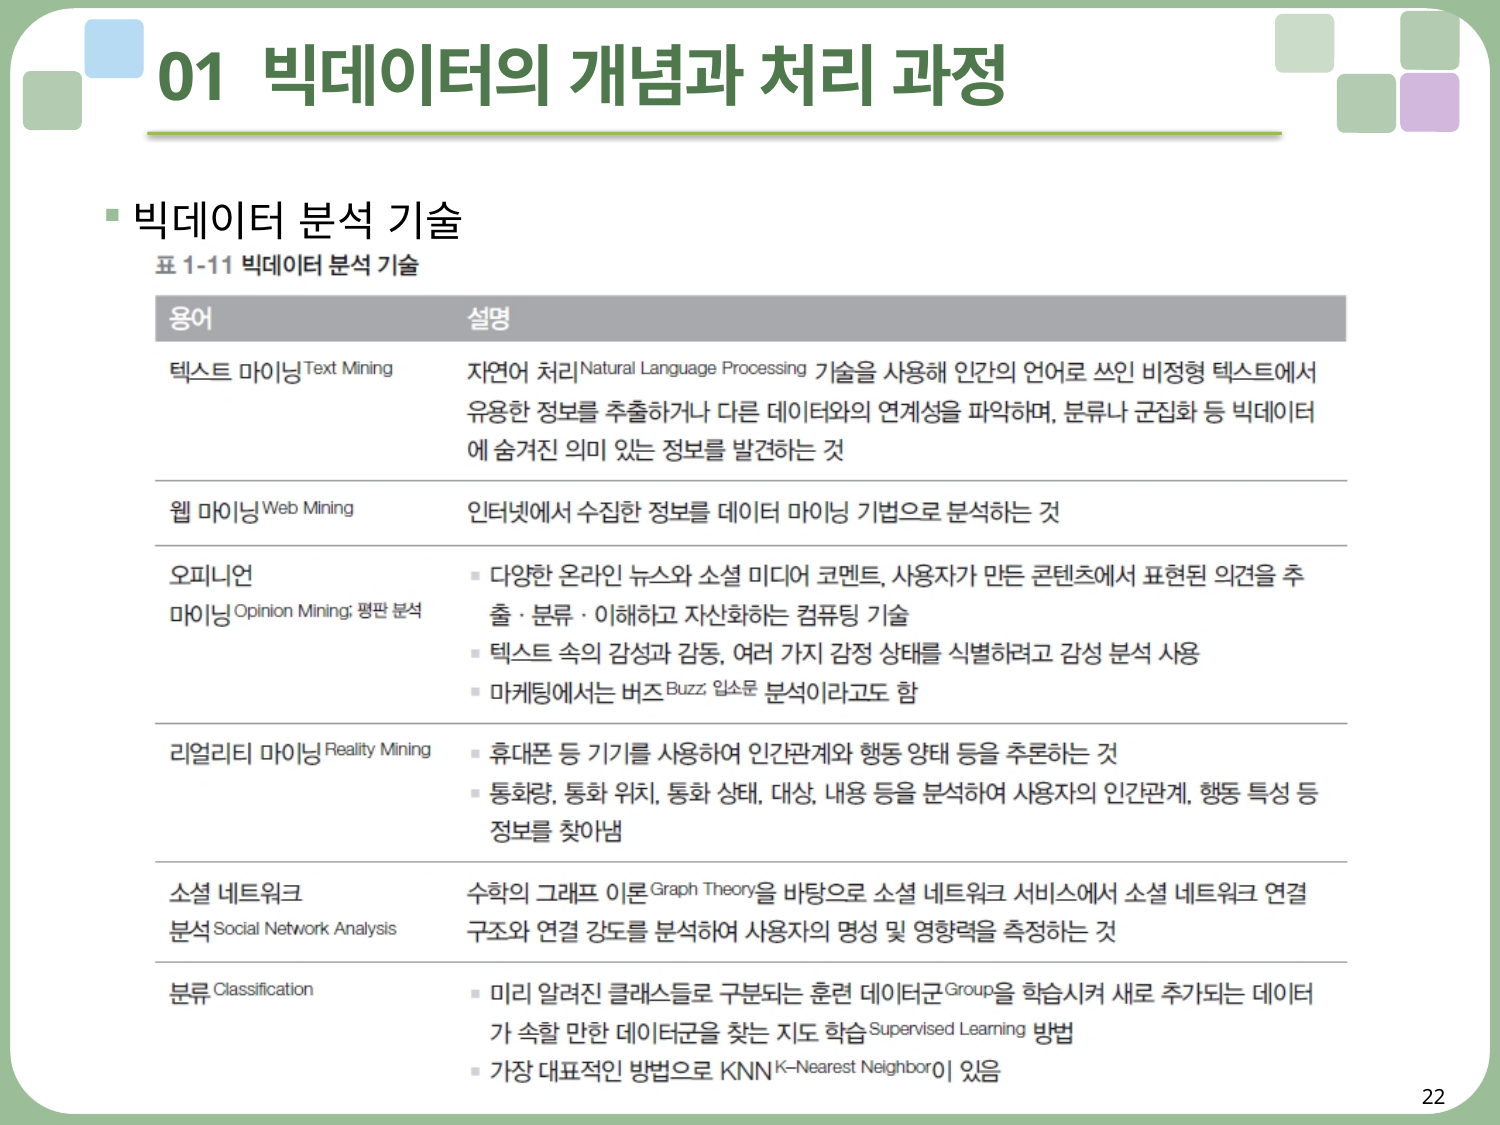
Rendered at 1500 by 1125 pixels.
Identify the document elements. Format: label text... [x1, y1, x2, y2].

picture [0, 0, 1500, 1125]
list 빅데이터 분석 기술 [29, 172, 1459, 1083]
title 01 빅데이터의 개념과 처리 과정 [142, 25, 1459, 123]
